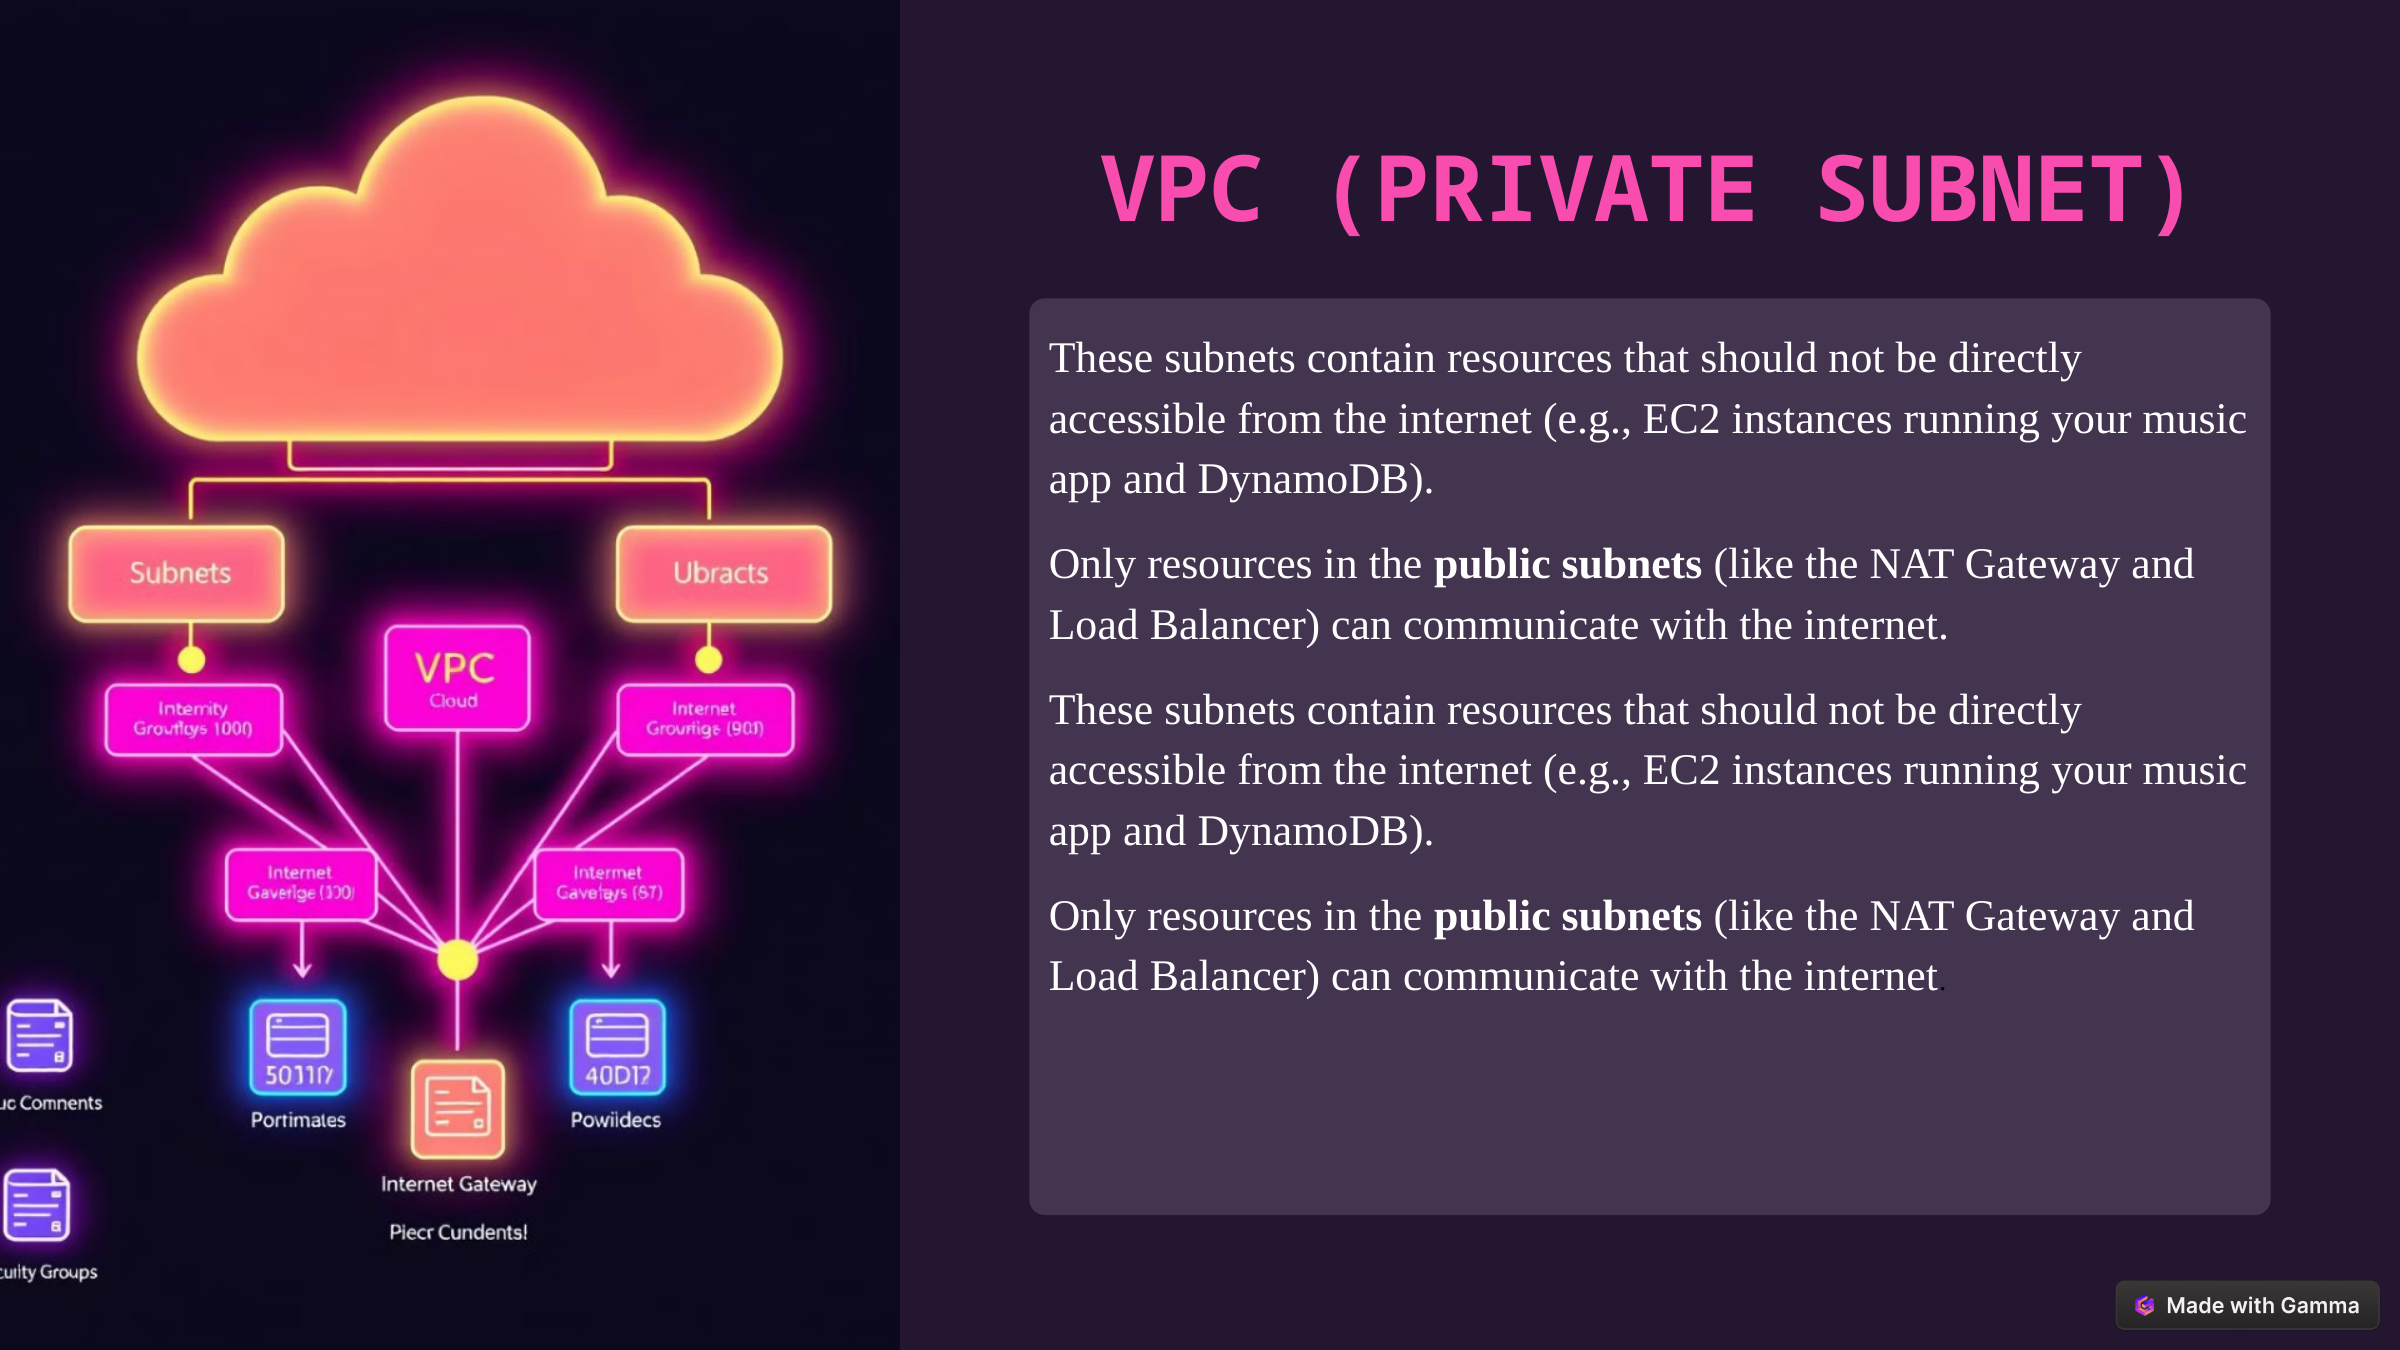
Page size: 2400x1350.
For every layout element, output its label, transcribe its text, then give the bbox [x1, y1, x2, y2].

text_box VPC (PRIVATE SUBNET) [1029, 101, 2271, 259]
text_box These subnets contain resources that should not be directly accessible from the internet (e.g., EC2 instances running your music app and DynamoDB). Only resources in the public subnets (like the NAT Gateway and Load Balancer) can communicate with the internet. These subnets contain resources that should not be directly accessible from the internet (e.g., EC2 instances running your music app and DynamoDB). Only resources in the public subnets (like the NAT Gateway and Load Balancer) can communicate with the internet. [1029, 298, 2271, 1216]
picture [2106, 1271, 2389, 1339]
picture [0, 0, 901, 1350]
